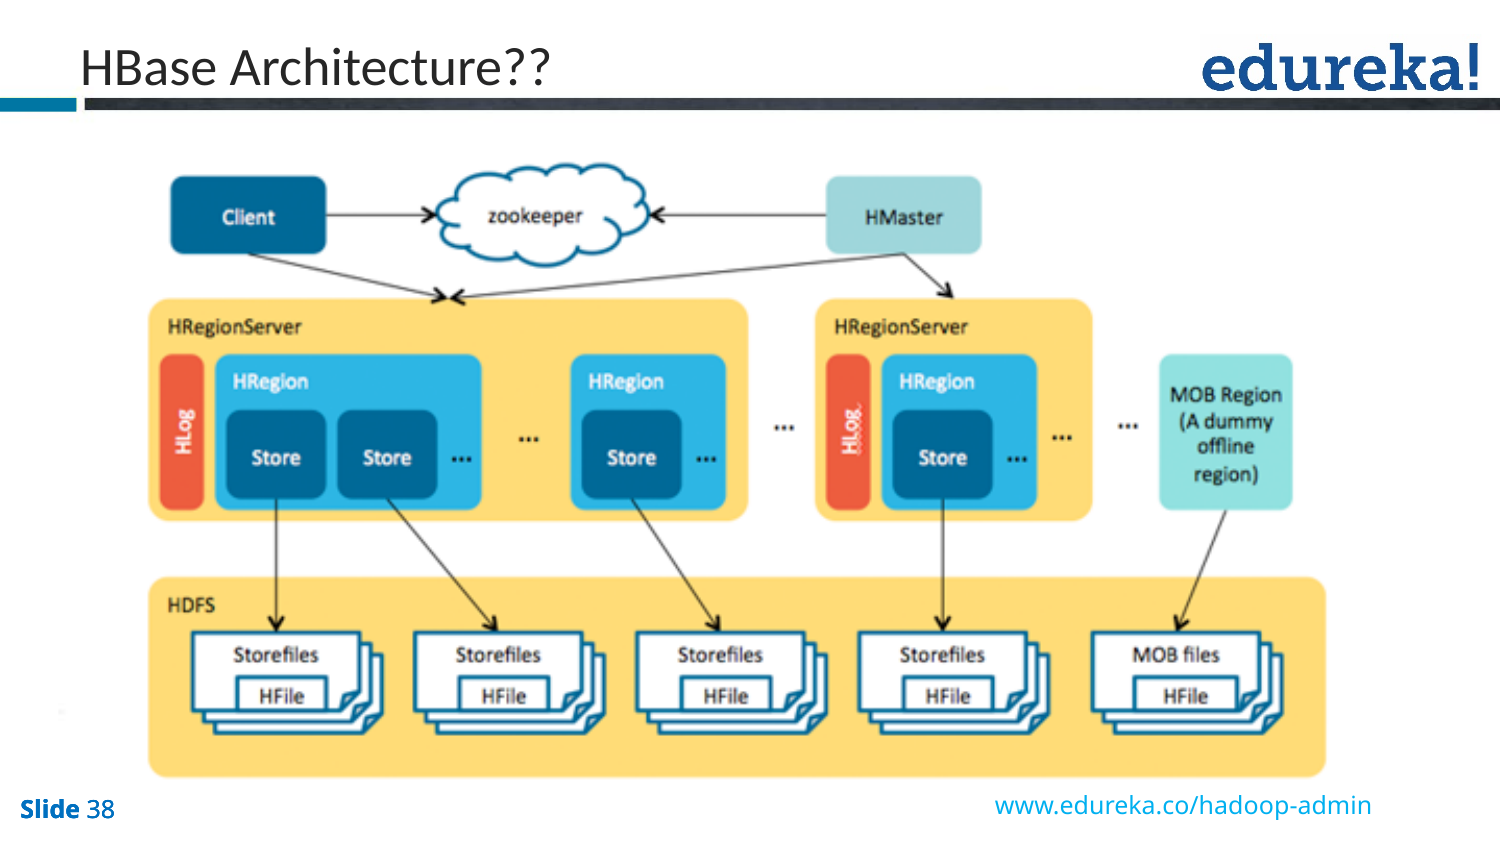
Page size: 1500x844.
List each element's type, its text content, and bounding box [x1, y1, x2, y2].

text_box HBase Architecture?? [65, 23, 1028, 104]
picture [0, 0, 1500, 844]
